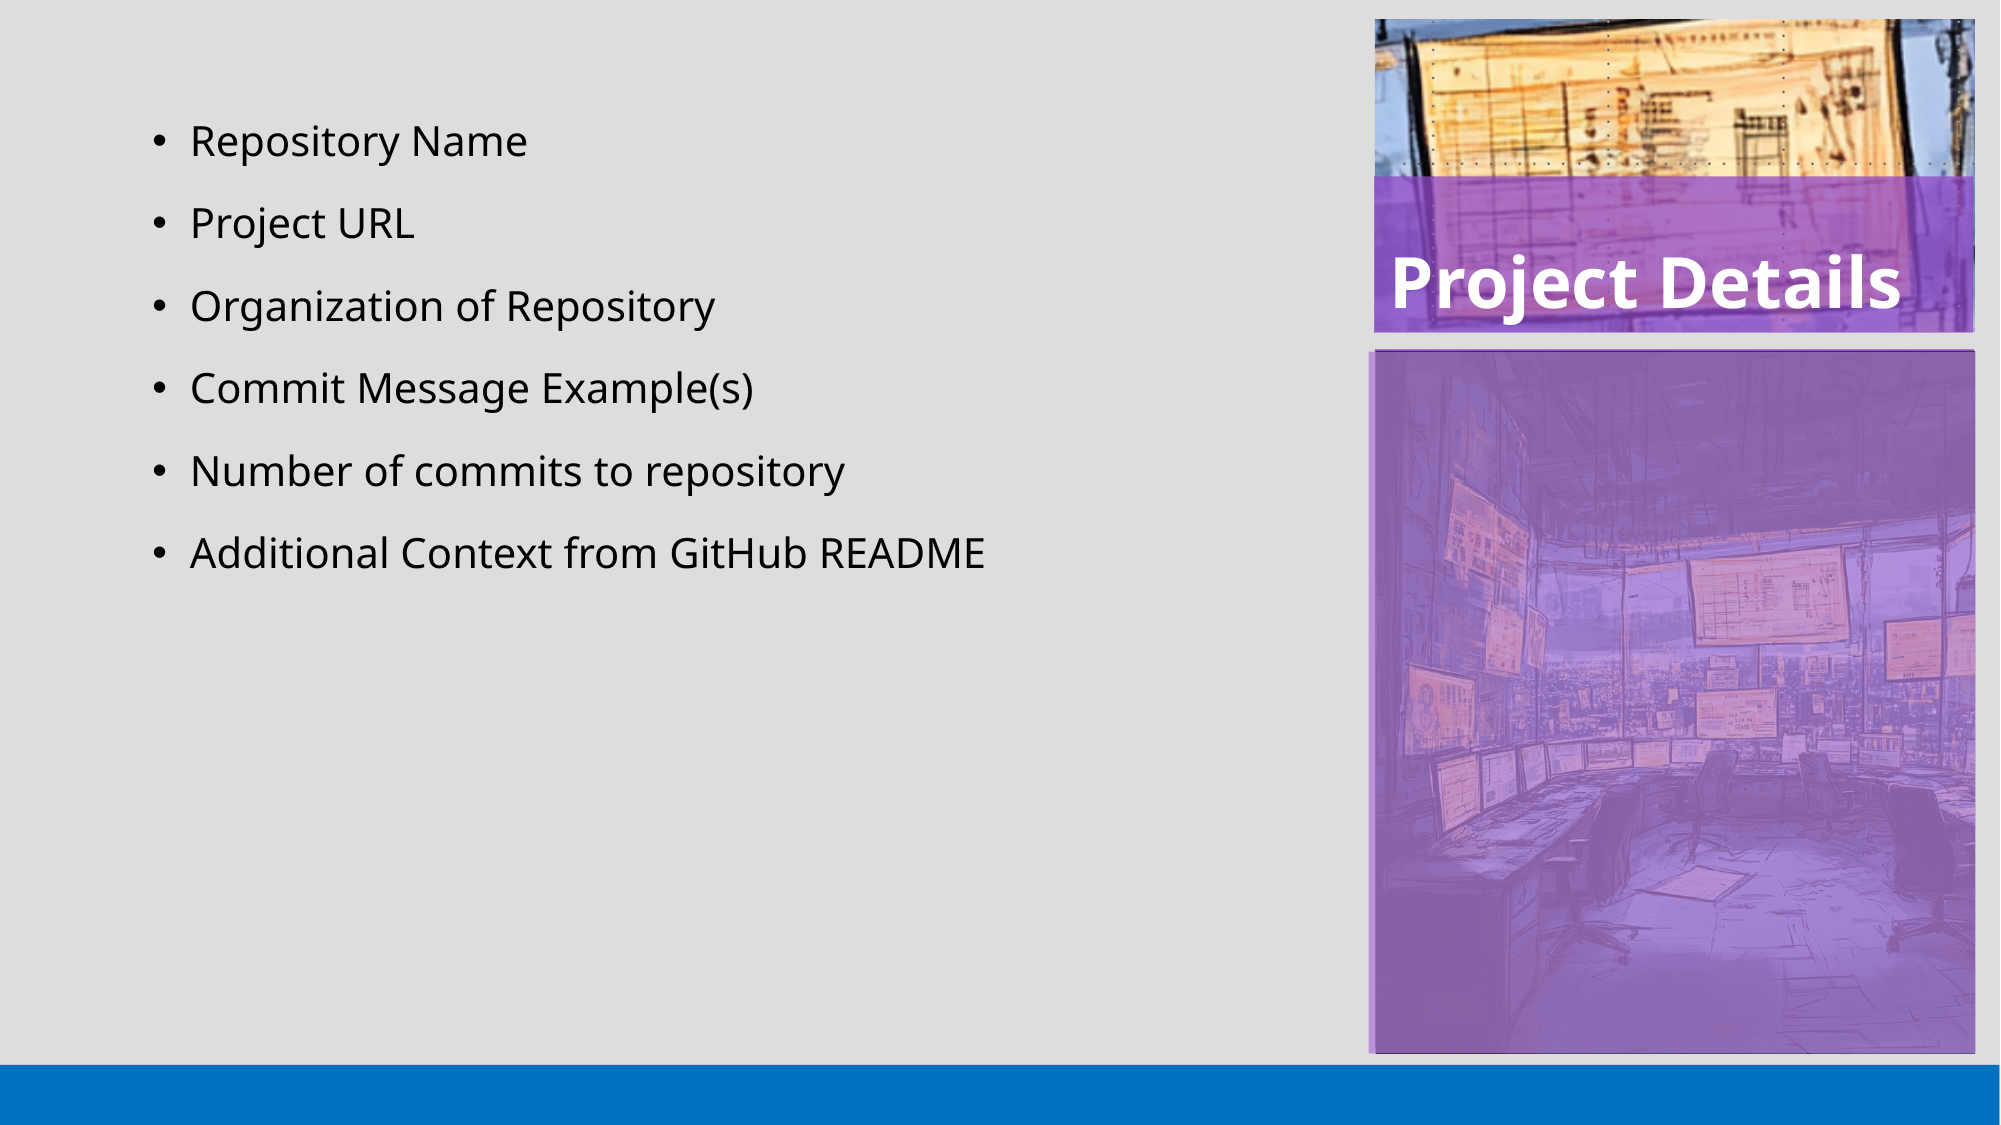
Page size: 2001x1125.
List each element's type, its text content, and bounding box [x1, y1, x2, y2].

title Project Details [1374, 19, 1975, 332]
picture [1375, 351, 1975, 1054]
list Repository Name Project URL Organization of Repository Commit Message Example(s) Number of commits to repository Additional Context from GitHub README [137, 112, 1188, 975]
text_box [1368, 351, 1375, 1054]
